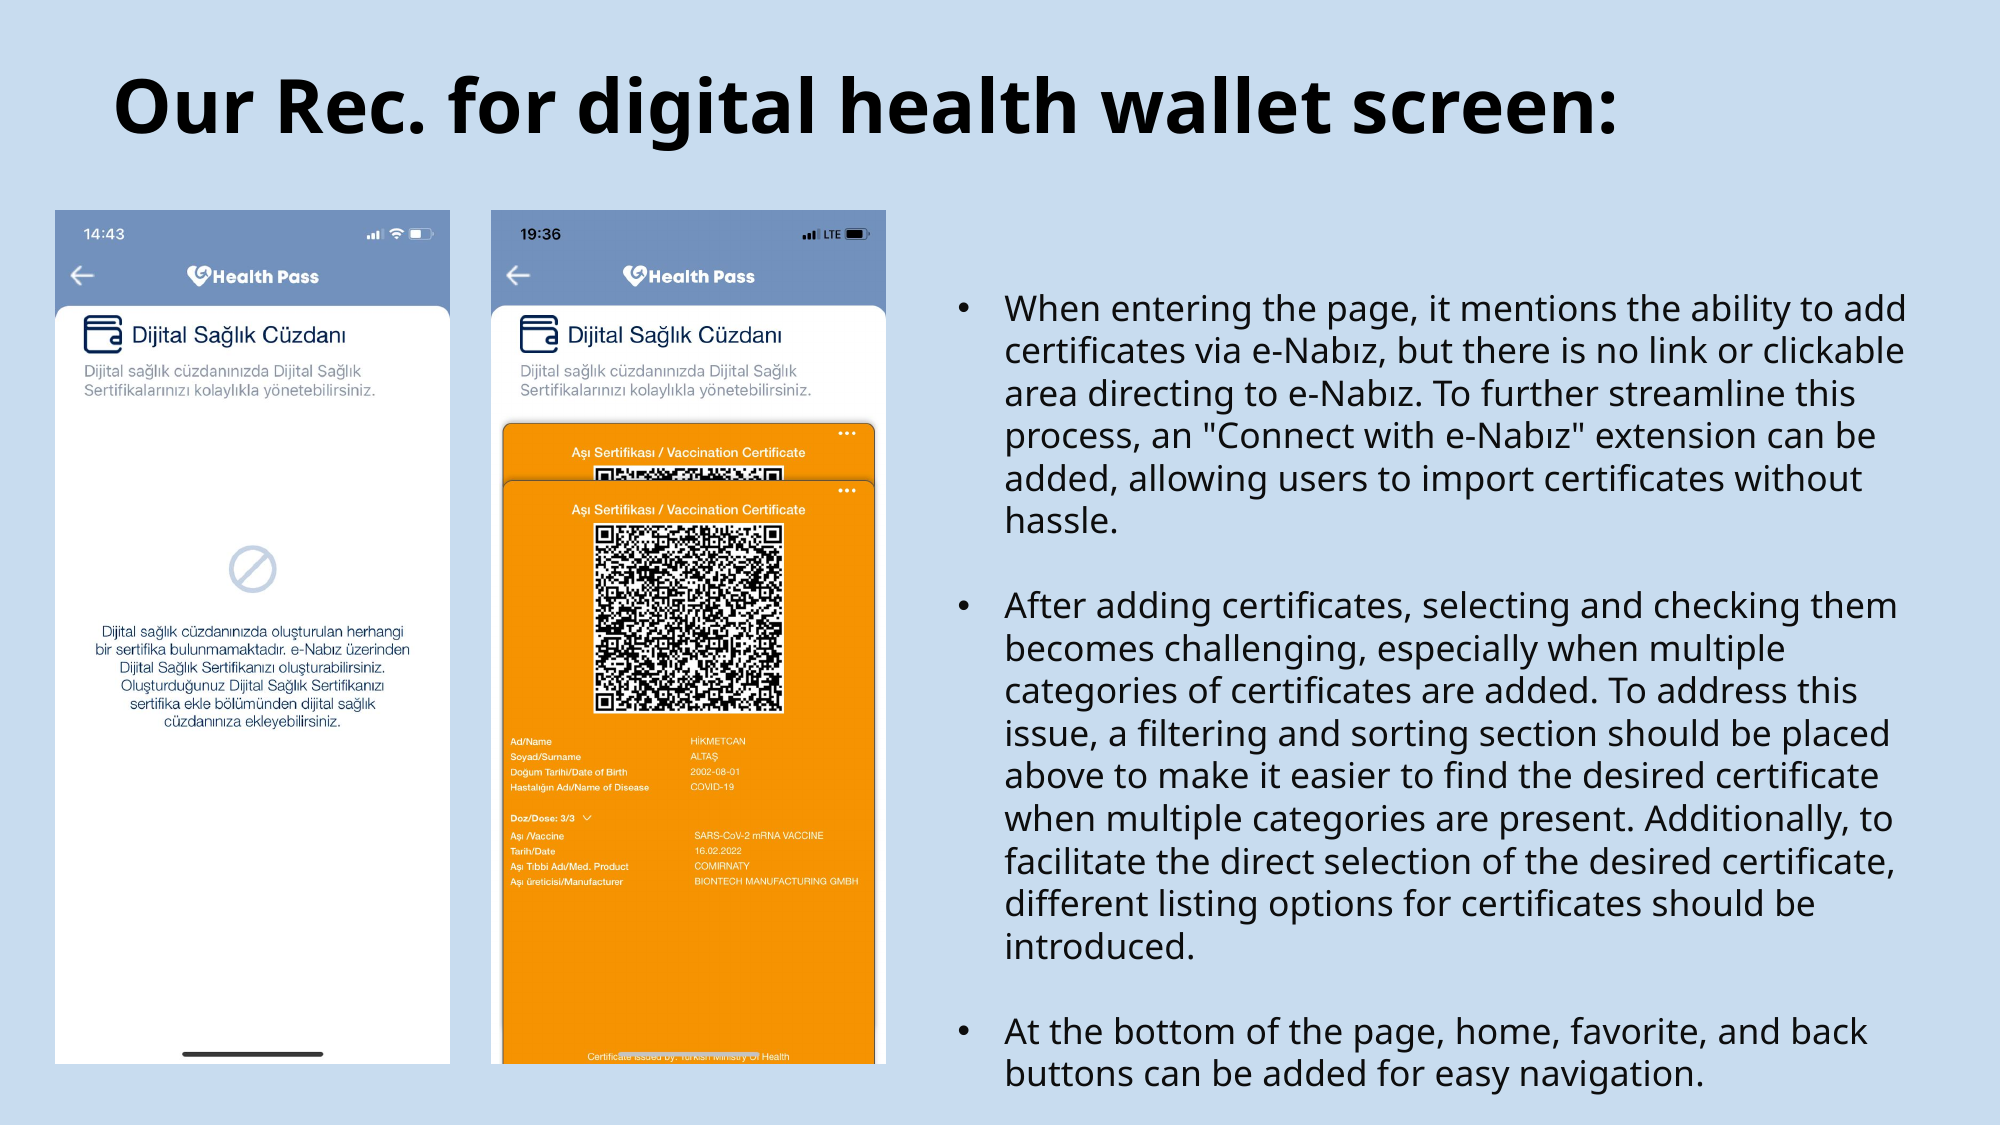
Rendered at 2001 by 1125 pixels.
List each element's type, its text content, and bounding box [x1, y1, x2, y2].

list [491, 210, 886, 1064]
title Our Rec. for digital health wallet screen: [97, 61, 1846, 248]
text_box When entering the page, it mentions the ability to add certificates via e-Nabız, but there is no link or clickable area directing to e-Nabız. To further streamline this process, an "Connect with e-Nabız" extension can be added, allowing users to import certificates without hassle. After adding certificates, selecting and checking them becomes challenging, especially when multiple categories of certificates are added. To address this issue, a filtering and sorting section should be placed above to make it easier to find the desired certificate when multiple categories are present. Additionally, to facilitate the direct selection of the desired certificate, different listing options for certificates should be introduced. At the bottom of the page, home, favorite, and back buttons can be added for easy navigation. [942, 278, 1926, 1102]
picture [55, 210, 450, 1064]
